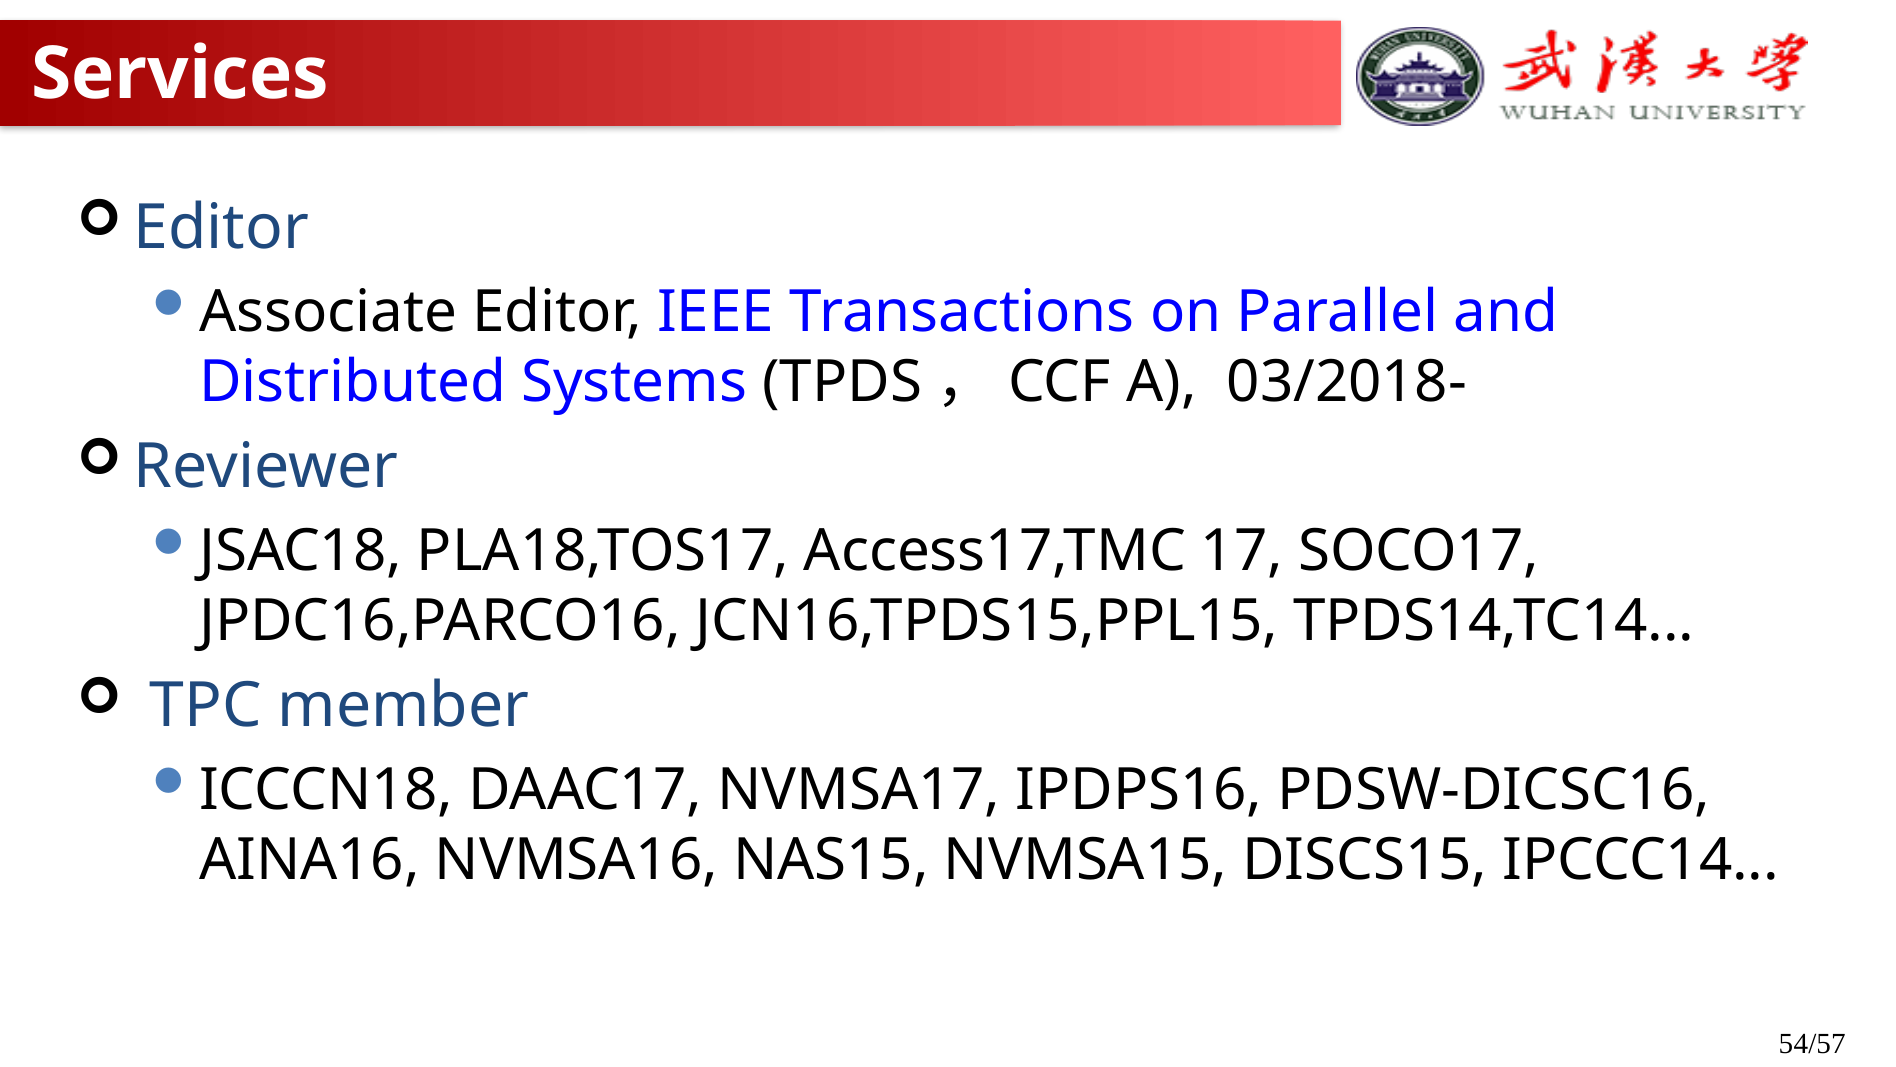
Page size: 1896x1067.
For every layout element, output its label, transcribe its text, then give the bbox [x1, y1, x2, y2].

text_box Editor Associate Editor, IEEE Transactions on Parallel and Distributed Systems (TPDS，CCF A), 03/2018- Reviewer JSAC18, PLA18,TOS17, Access17,TMC 17, SOCO17, JPDC16,PARCO16, JCN16,TPDS15,PPL15, TPDS14,TC14... TPC member ICCCN18, DAAC17, NVMSA17, IPDPS16, PDSW-DICSC16, AINA16, NVMSA16, NAS15, NVMSA15, DISCS15, IPCCC14... [62, 178, 1808, 970]
title Services [16, 17, 1880, 107]
picture [1356, 107, 1808, 126]
